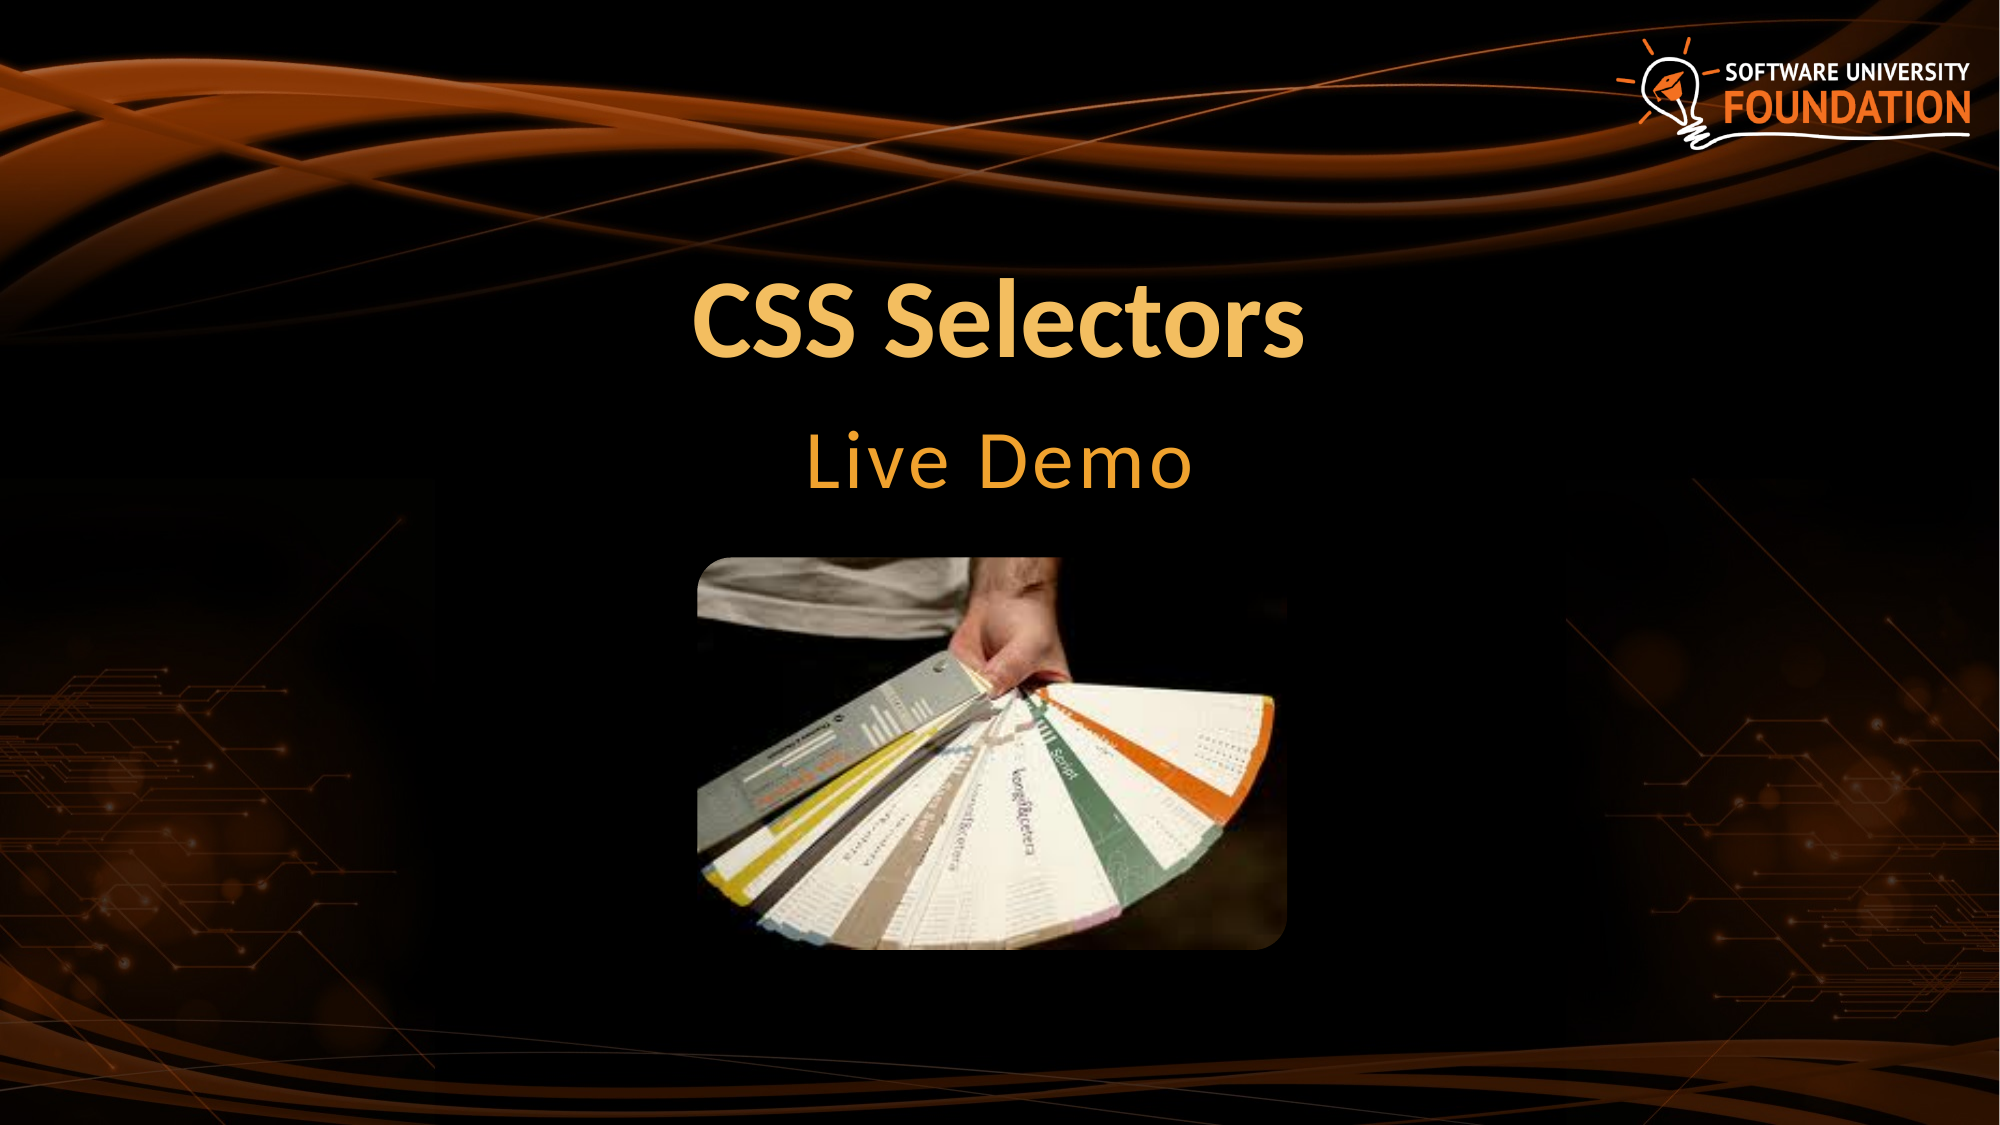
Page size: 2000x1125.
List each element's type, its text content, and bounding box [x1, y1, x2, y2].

title CSS Selectors [349, 252, 1650, 388]
subtitle Live Demo [349, 394, 1650, 513]
picture [0, 0, 2000, 1125]
